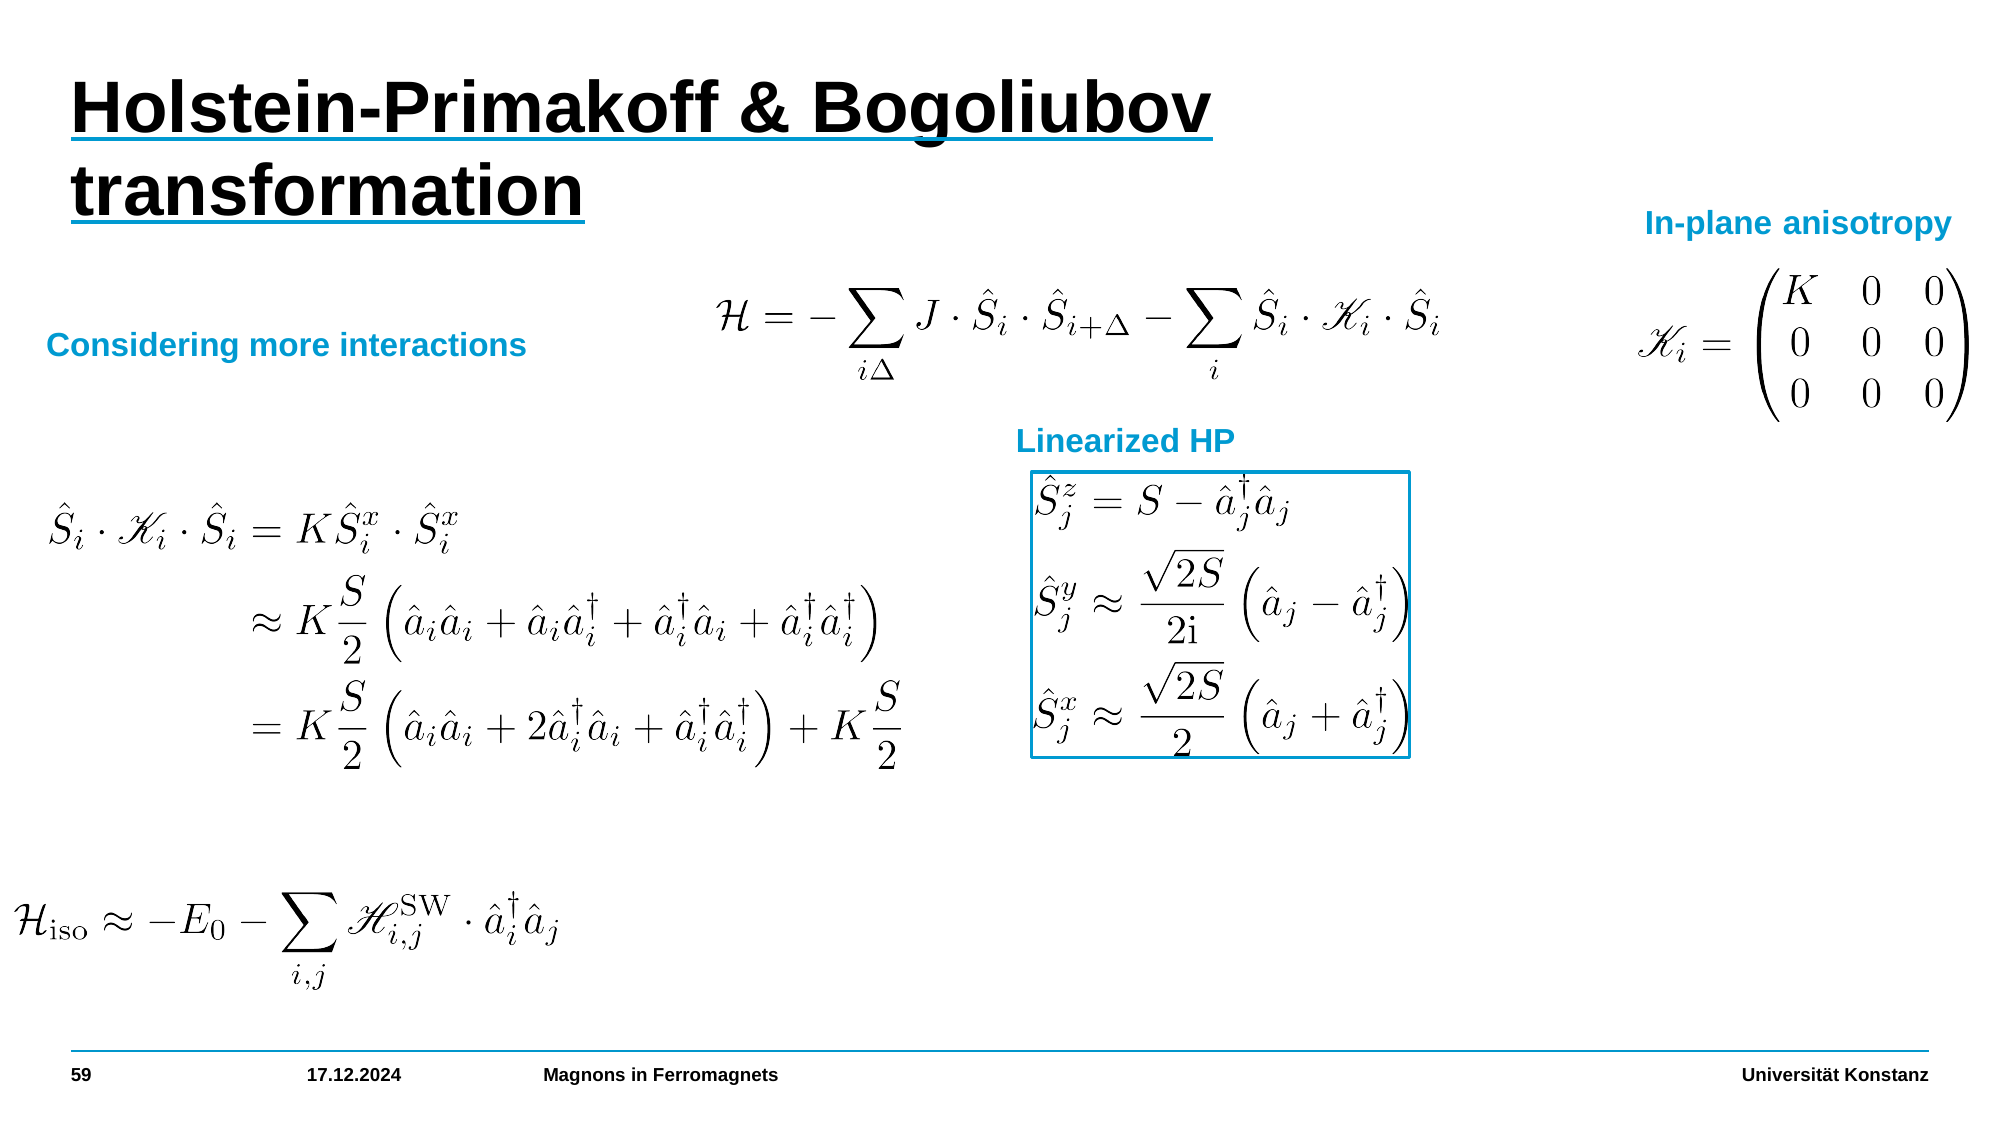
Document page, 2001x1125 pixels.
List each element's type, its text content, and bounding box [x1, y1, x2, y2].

title Holstein-Primakoff & Bogoliubov transformation [70, 66, 1721, 268]
picture [1034, 475, 1407, 755]
picture [1638, 268, 1970, 423]
text_box In-plane anisotropy [1630, 190, 1968, 250]
text_box Linearized HP [1015, 415, 1930, 1089]
picture [13, 890, 558, 990]
footer Magnons in Ferromagnets [543, 1058, 1489, 1094]
slide_number 59 [70, 1058, 276, 1094]
list Considering more interactions [46, 318, 960, 992]
picture [49, 502, 901, 769]
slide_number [306, 1058, 512, 1094]
picture [716, 287, 1439, 380]
